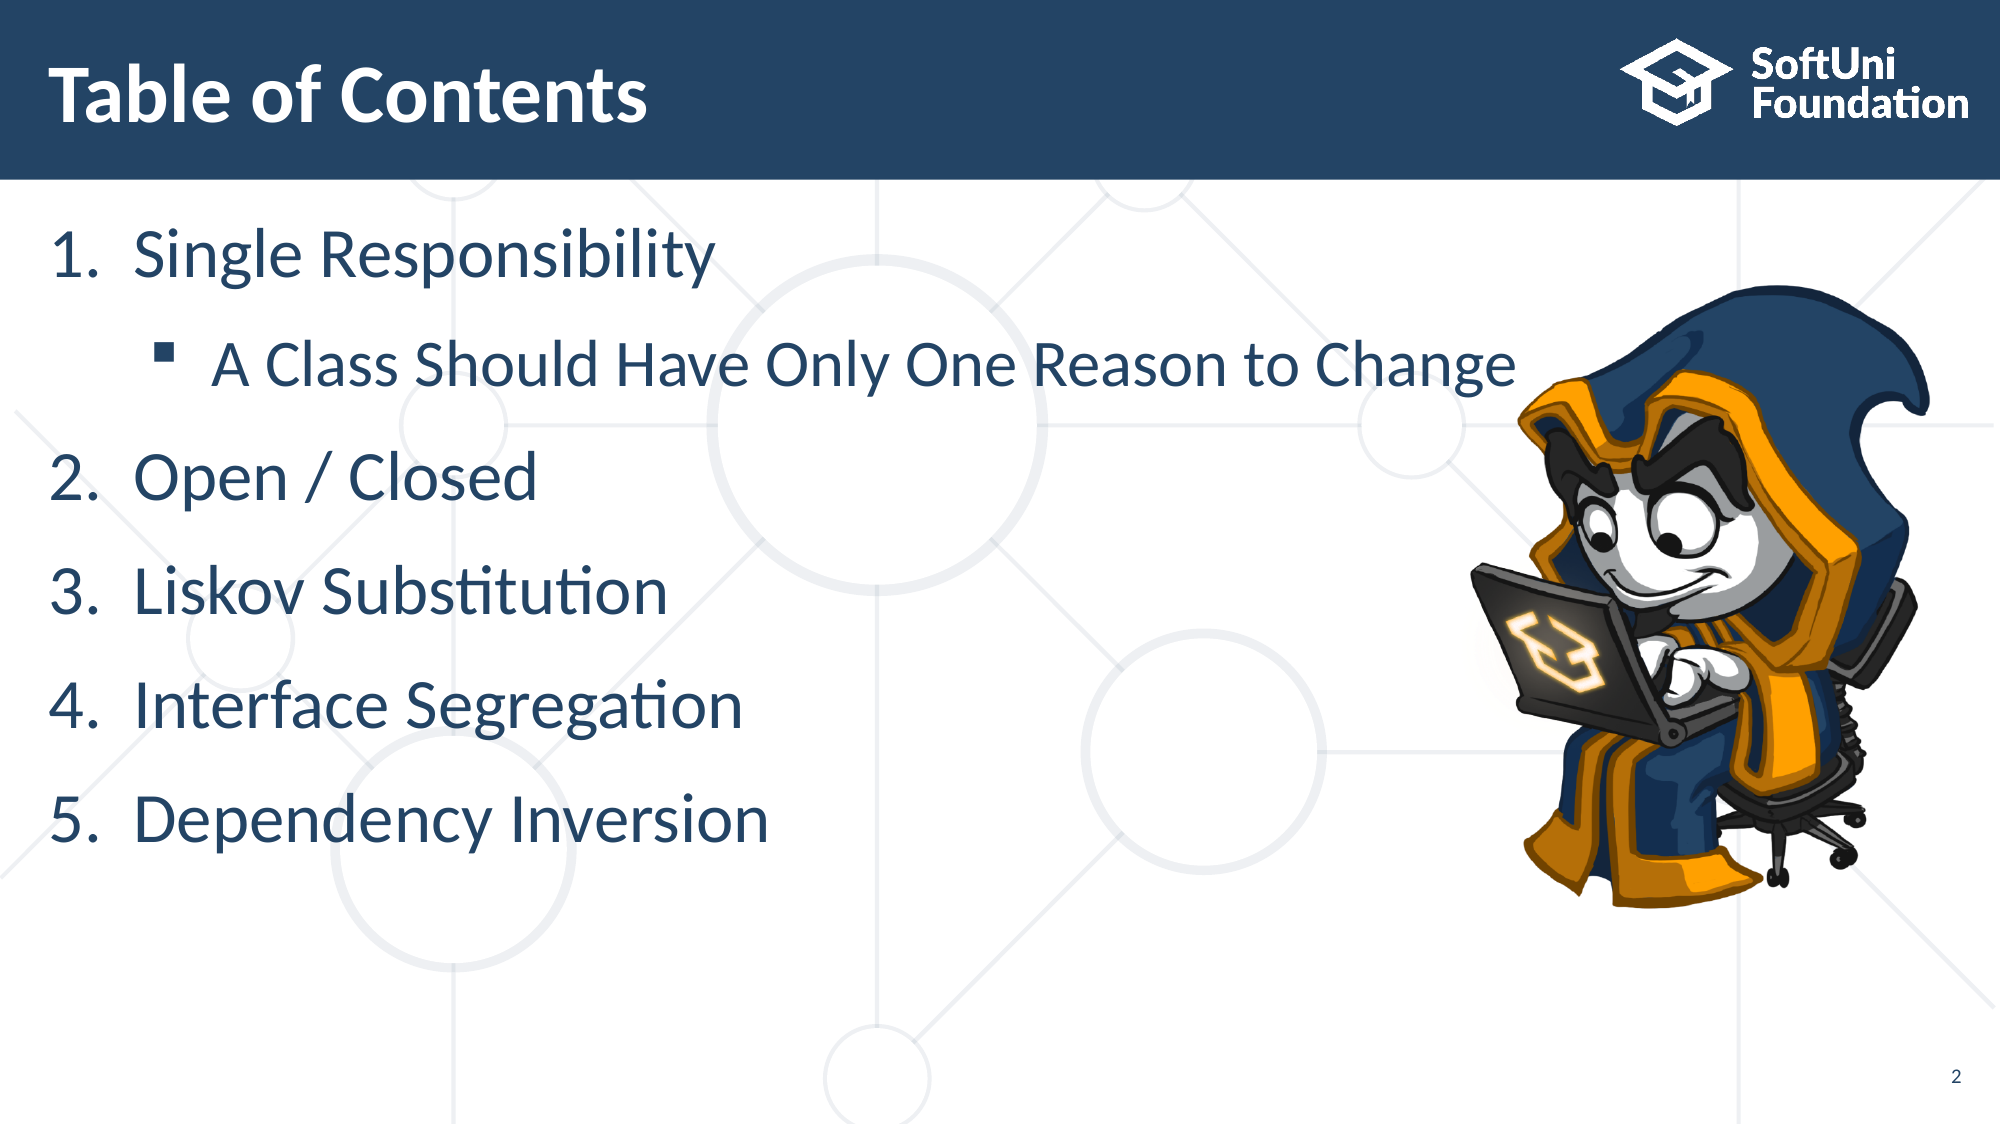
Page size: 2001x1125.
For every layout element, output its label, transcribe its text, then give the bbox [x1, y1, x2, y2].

picture [1619, 38, 1968, 126]
list Single Responsibility A Class Should Have Only One Reason to Change Open / Closed Liskov Substitution Interface Segregation Dependency Inversion [31, 196, 1970, 1050]
slide_number 2 [1897, 1049, 1968, 1101]
picture [1381, 224, 1969, 945]
title Table of Contents [31, 16, 1591, 162]
